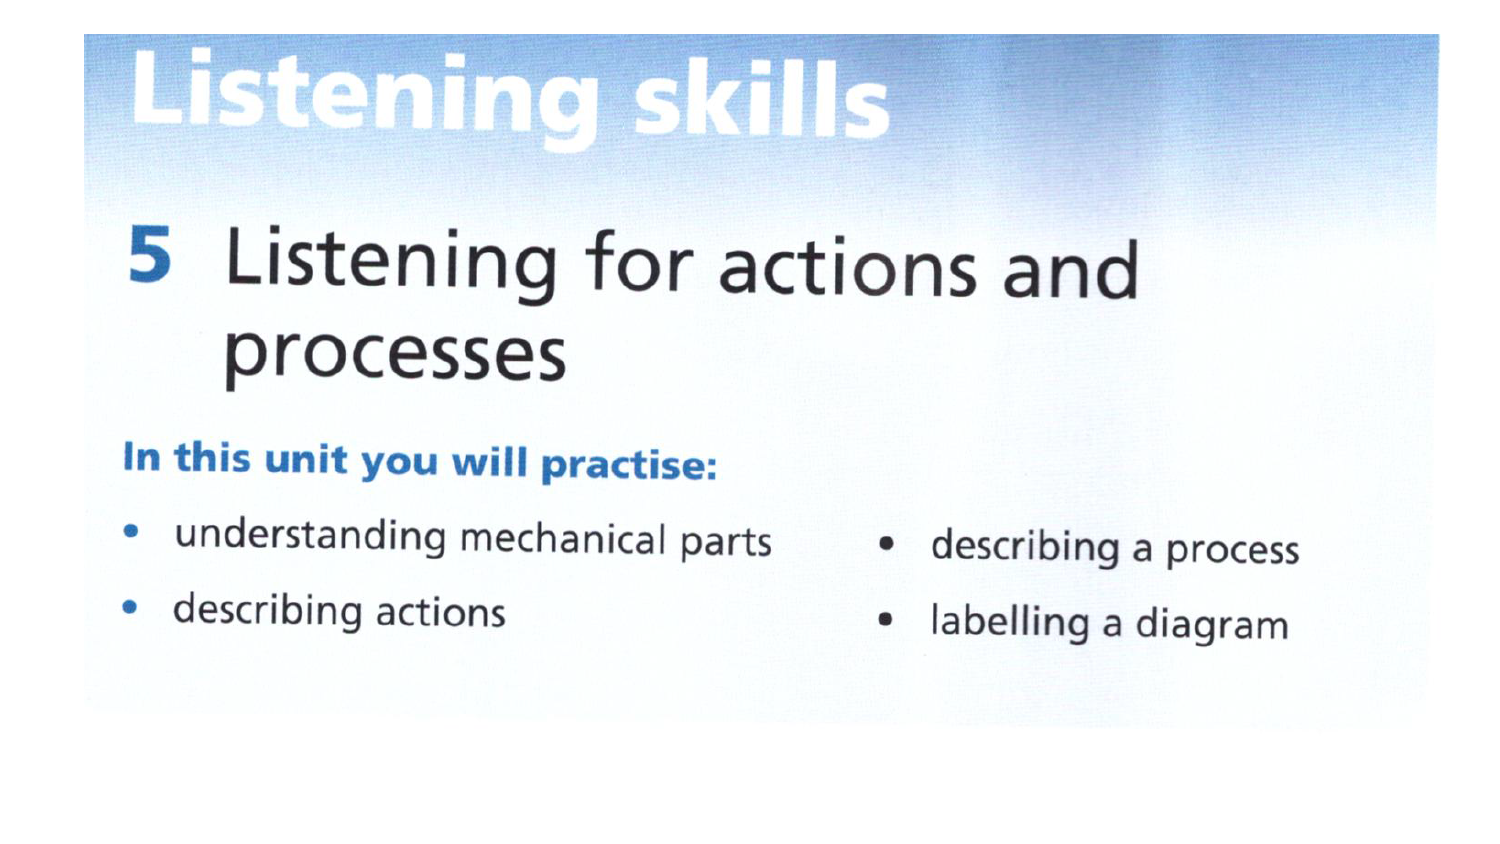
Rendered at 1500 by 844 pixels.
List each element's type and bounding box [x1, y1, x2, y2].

picture [84, 33, 1446, 777]
